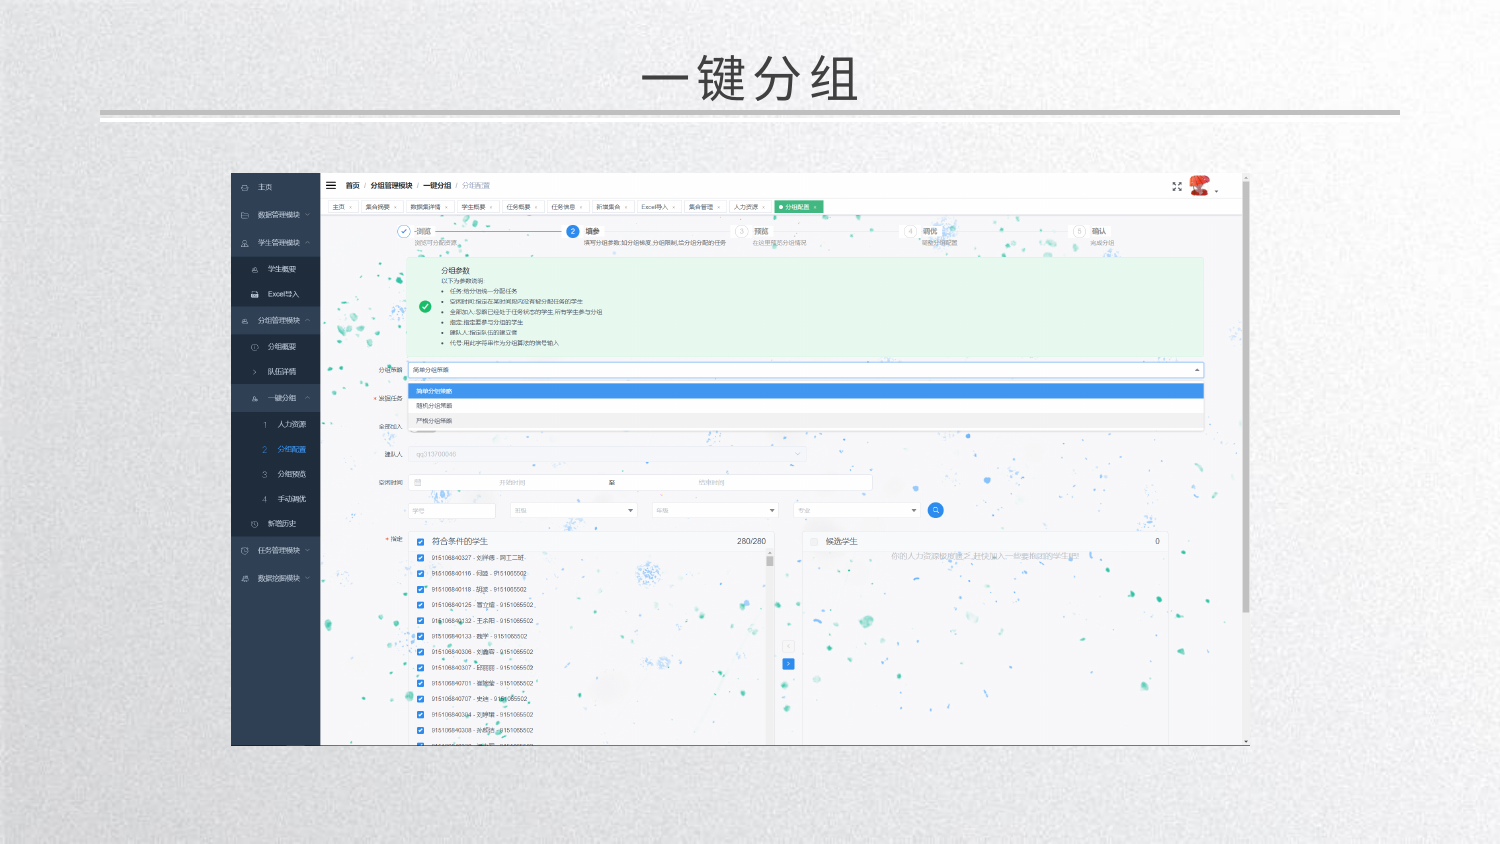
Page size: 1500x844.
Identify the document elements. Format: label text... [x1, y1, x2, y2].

picture [0, 0, 1500, 844]
text_box 一键分组 [625, 40, 875, 115]
